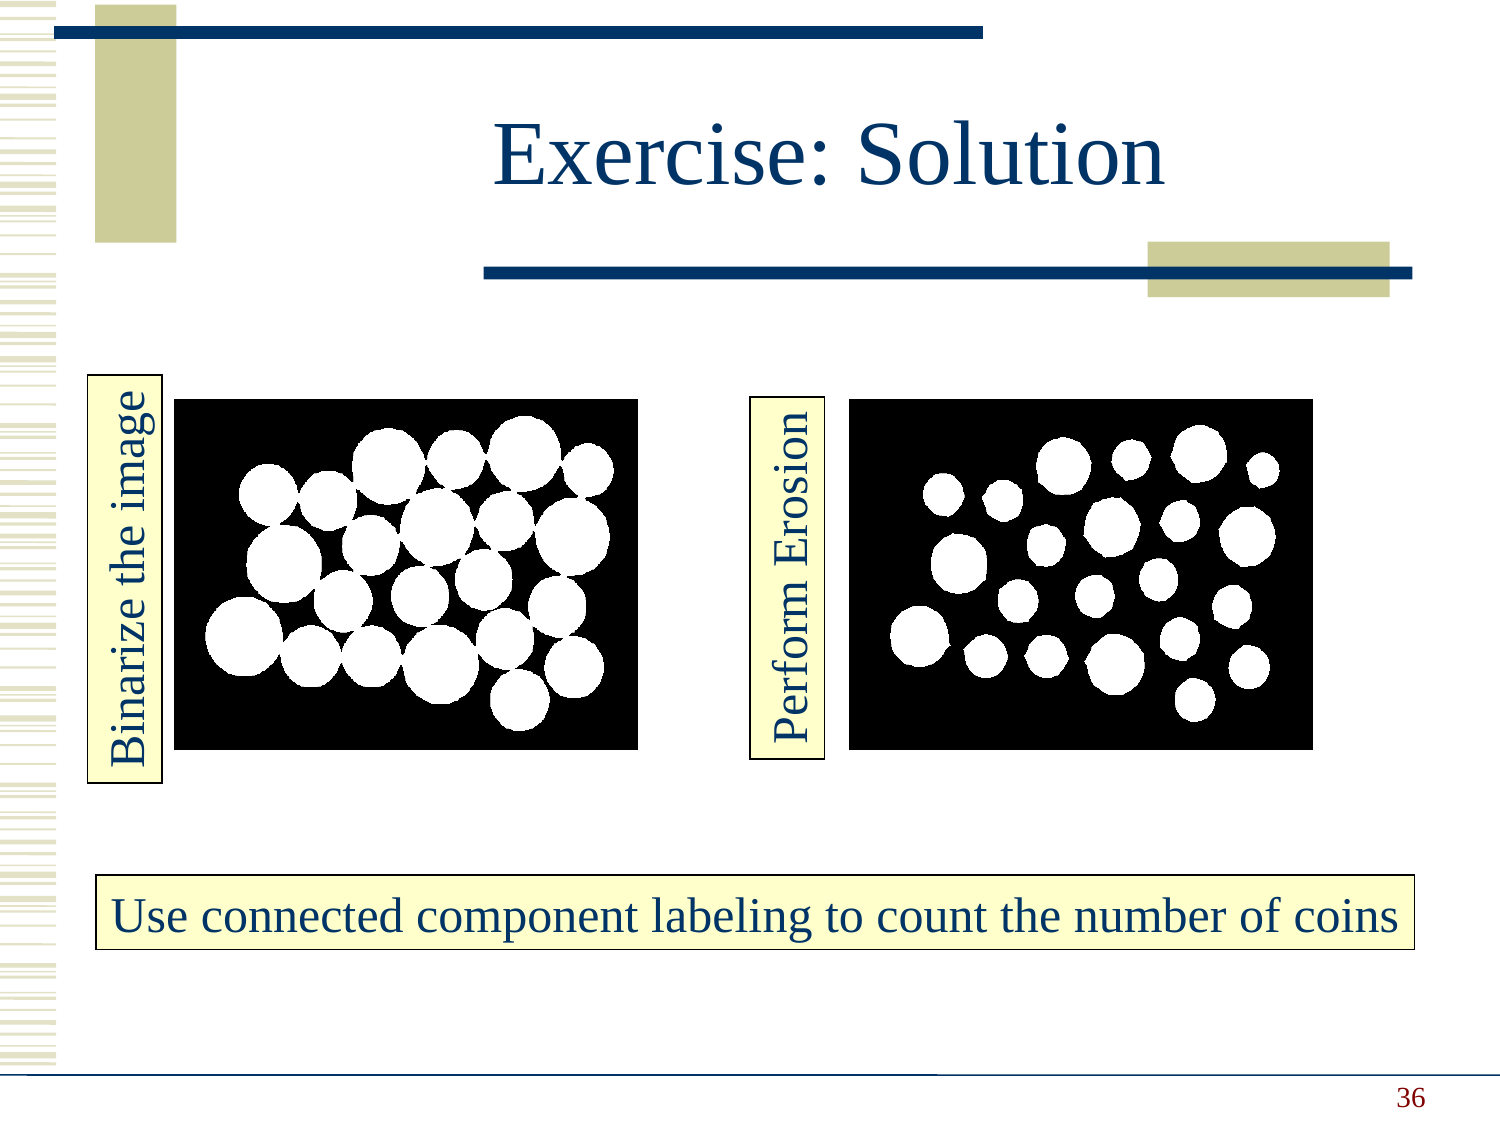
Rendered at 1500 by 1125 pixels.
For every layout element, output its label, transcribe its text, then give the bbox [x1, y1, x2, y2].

text_box 36 [1080, 1046, 1441, 1121]
picture [849, 399, 1313, 751]
text_box Binarize the image [87, 375, 163, 784]
text_box Use connected component labeling to count the number of coins [95, 874, 1415, 950]
picture [174, 399, 638, 750]
title Exercise: Solution [224, 62, 1436, 251]
text_box Perform Erosion [749, 396, 825, 759]
